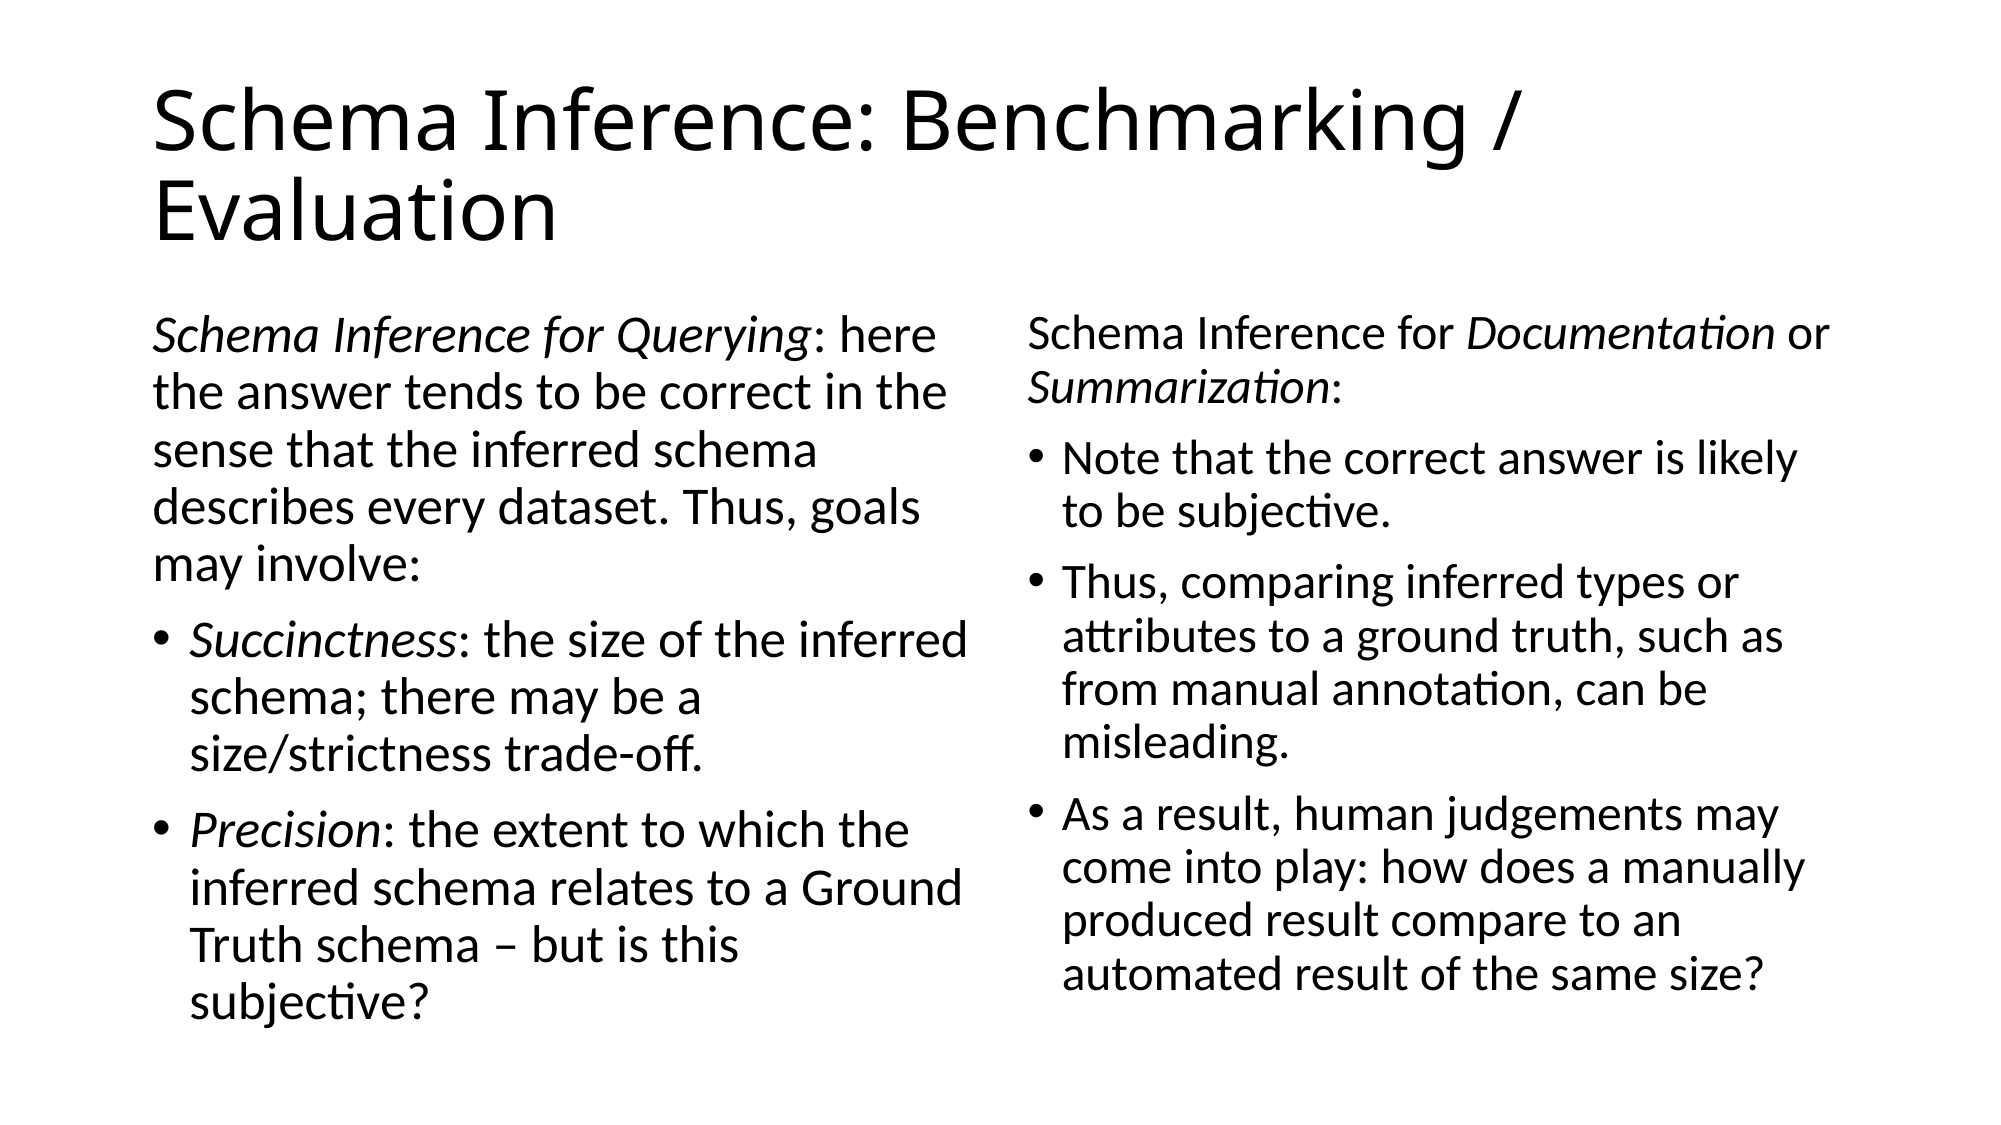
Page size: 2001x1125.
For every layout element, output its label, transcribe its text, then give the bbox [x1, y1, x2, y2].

list Schema Inference for Documentation or Summarization: Note that the correct answer is likely to be subjective. Thus, comparing inferred types or attributes to a ground truth, such as from manual annotation, can be misleading. As a result, human judgements may come into play: how does a manually produced result compare to an automated result of the same size? [1012, 299, 1863, 1014]
list Schema Inference for Querying: here the answer tends to be correct in the sense that the inferred schema describes every dataset. Thus, goals may involve: Succinctness: the size of the inferred schema; there may be a size/strictness trade-off. Precision: the extent to which the inferred schema relates to a Ground Truth schema – but is this subjective? [137, 299, 988, 1044]
title Schema Inference: Benchmarking / Evaluation [137, 59, 1863, 278]
